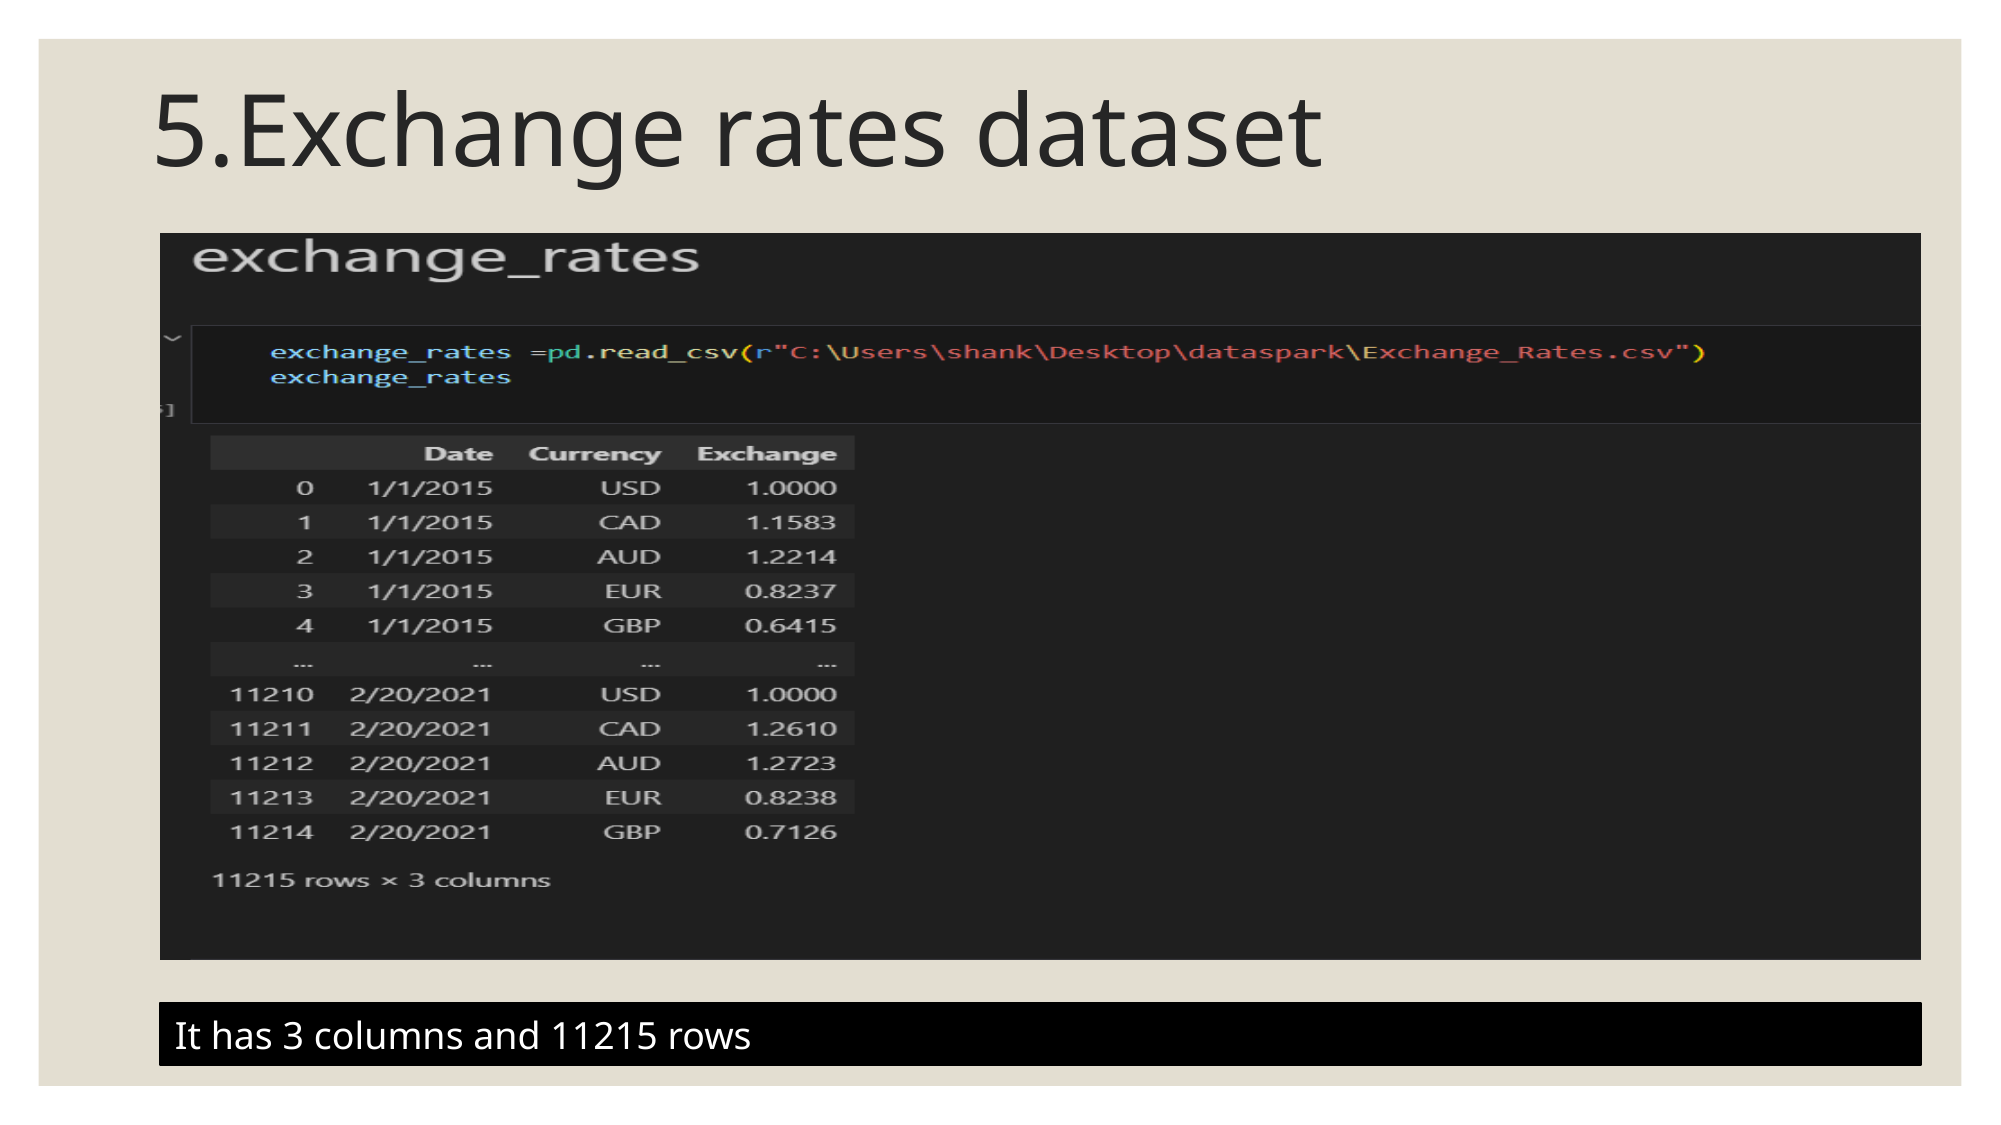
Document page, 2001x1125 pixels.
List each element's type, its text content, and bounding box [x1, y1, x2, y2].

title 5.Exchange rates dataset [136, 21, 1787, 247]
picture [160, 233, 1921, 960]
text_box It has 3 columns and 11215 rows [159, 1002, 1922, 1066]
